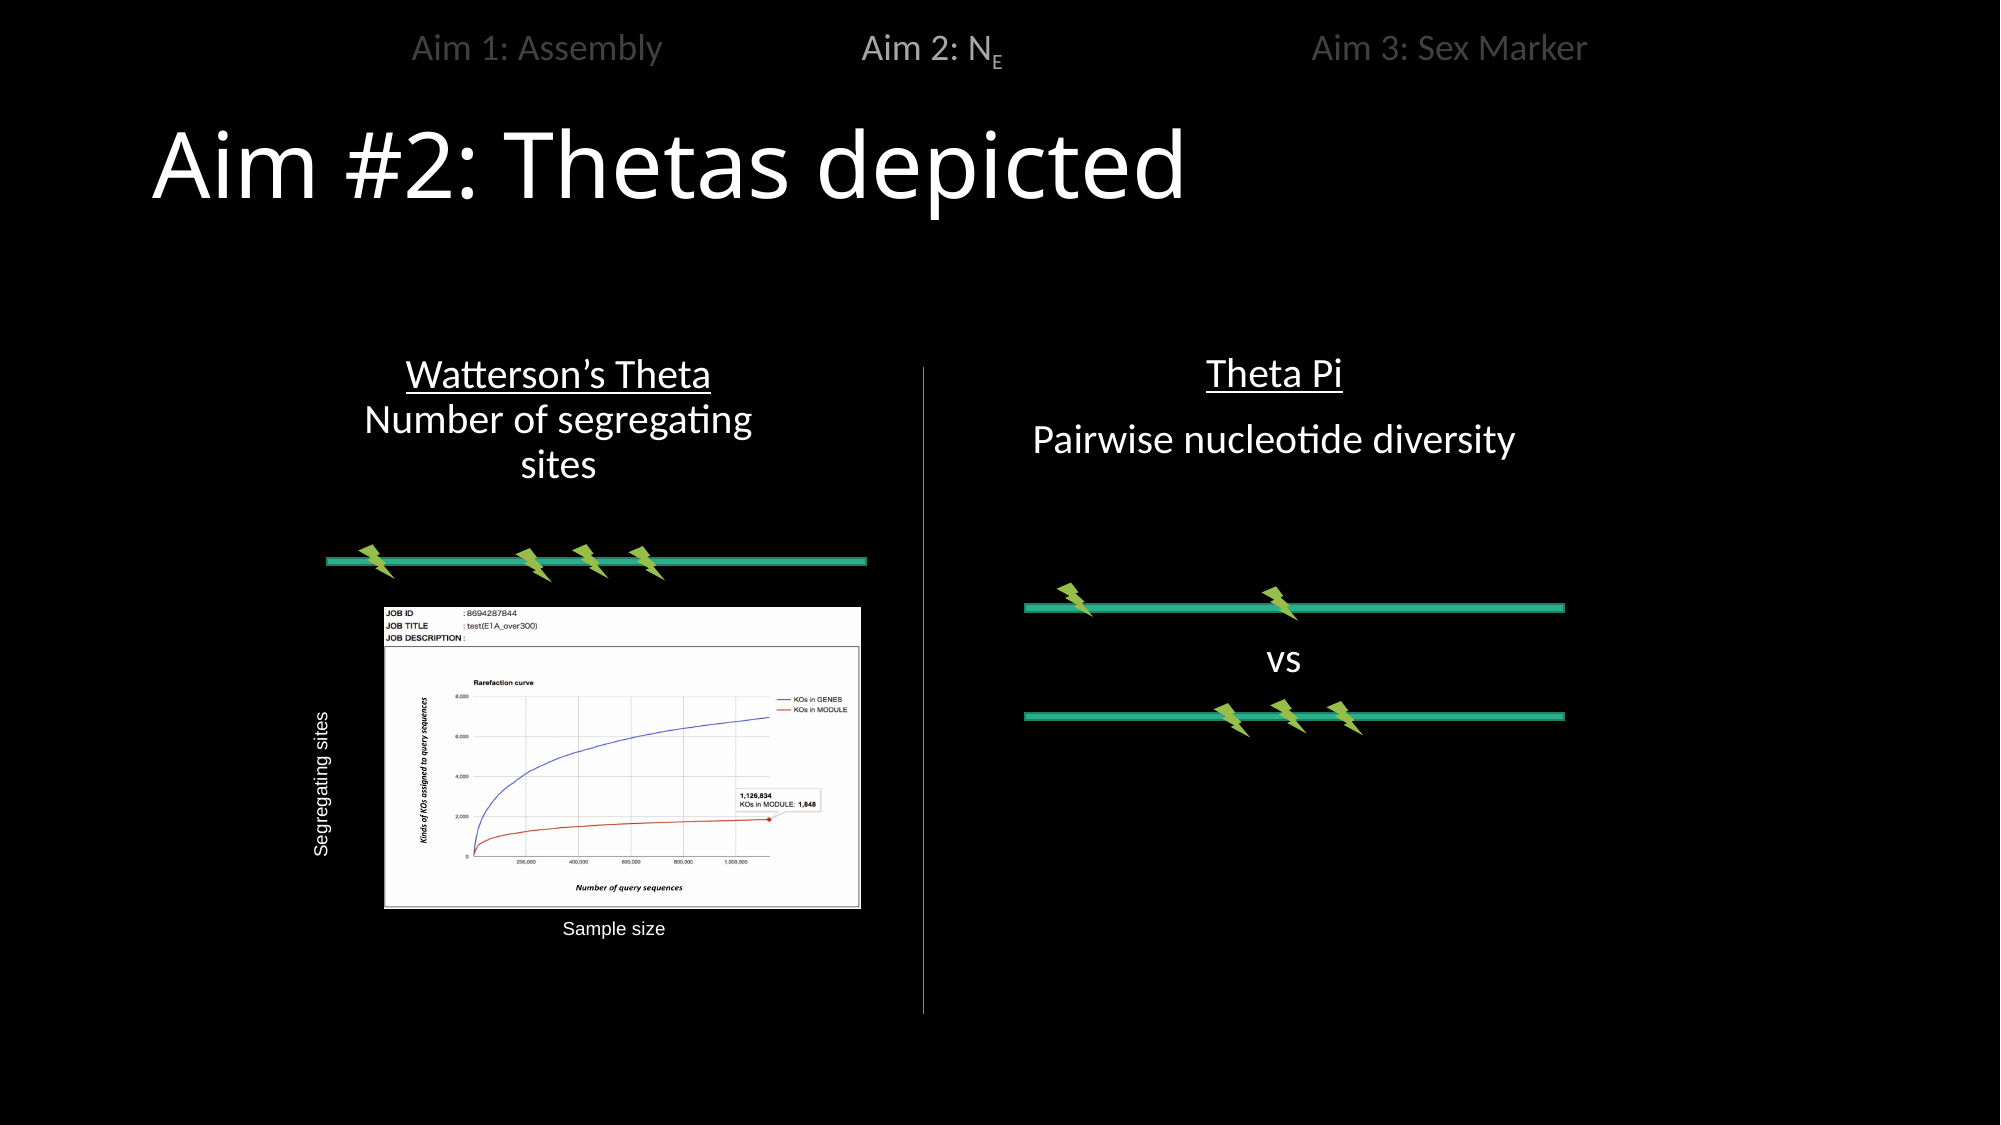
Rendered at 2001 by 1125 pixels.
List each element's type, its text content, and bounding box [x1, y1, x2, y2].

text_box Theta Pi Pairwise nucleotide diversity [947, 346, 1602, 487]
title Aim #2: Thetas depicted [137, 82, 1863, 278]
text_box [1024, 582, 1565, 738]
text_box Aim 1: Assembly Aim 2: NE Aim 3: Sex Marker [0, 15, 2000, 82]
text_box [326, 544, 867, 583]
text_box Watterson’s Theta Number of segregating sites [326, 345, 791, 506]
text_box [301, 607, 861, 968]
